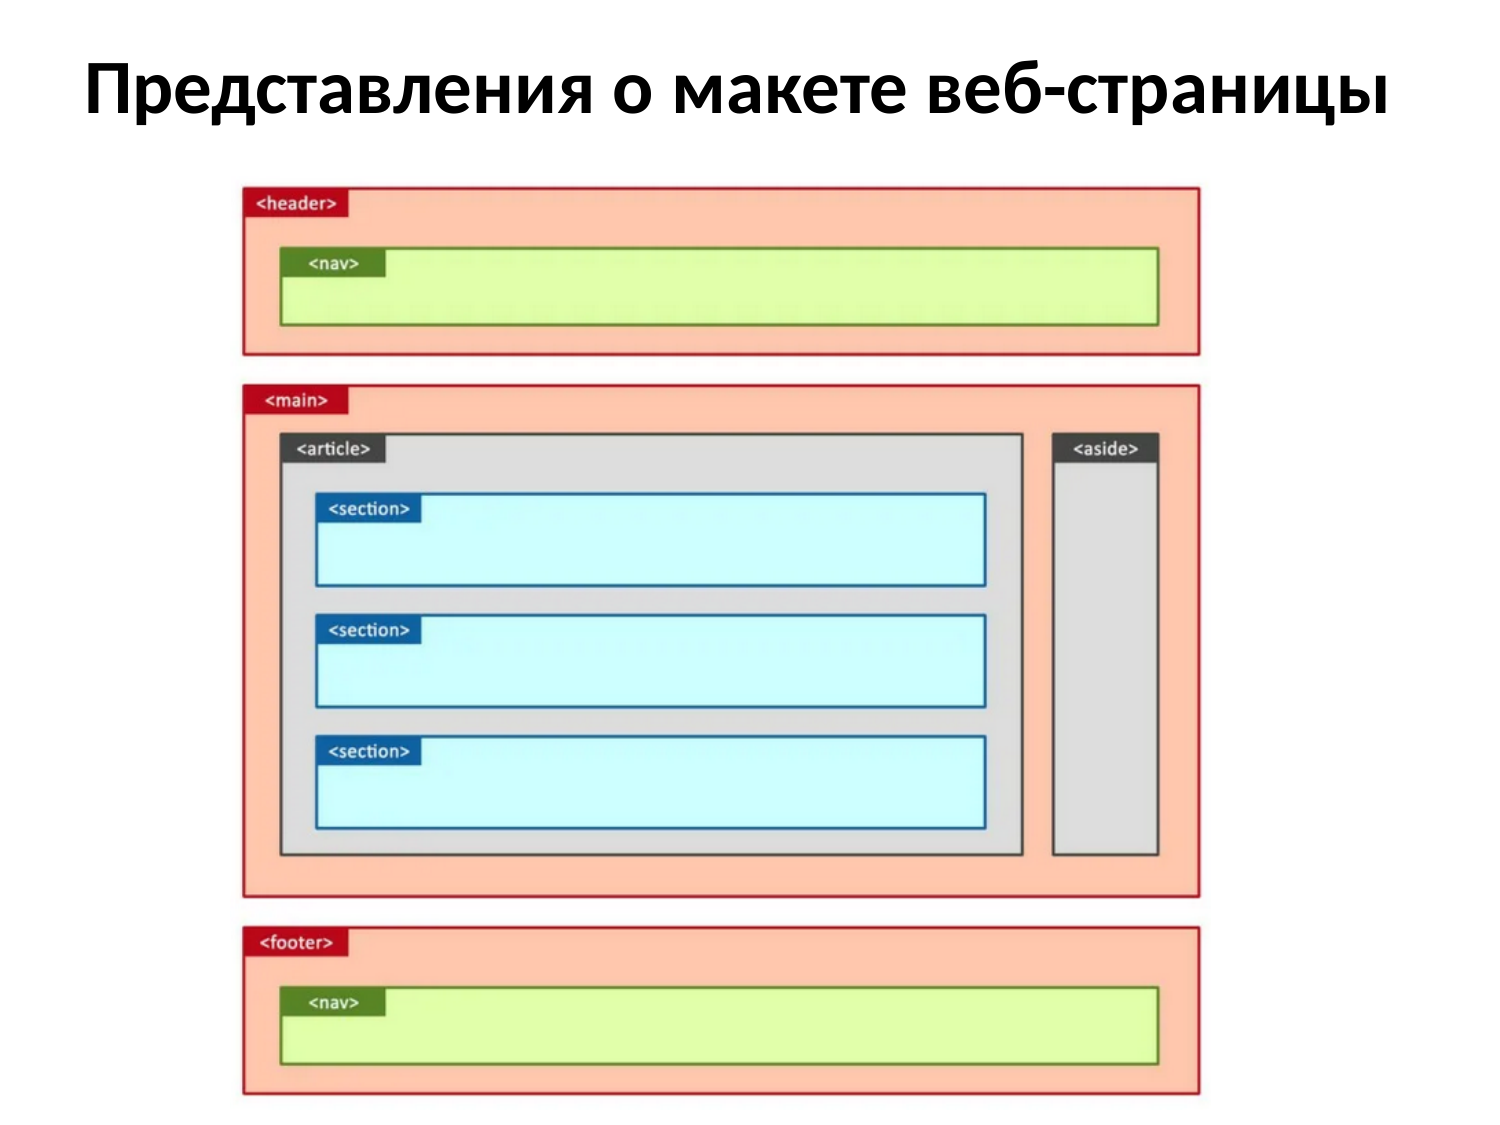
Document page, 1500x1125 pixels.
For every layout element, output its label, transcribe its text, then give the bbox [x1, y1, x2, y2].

picture [229, 169, 1211, 1111]
title Представления о макете веб-страницы [64, 0, 1412, 170]
